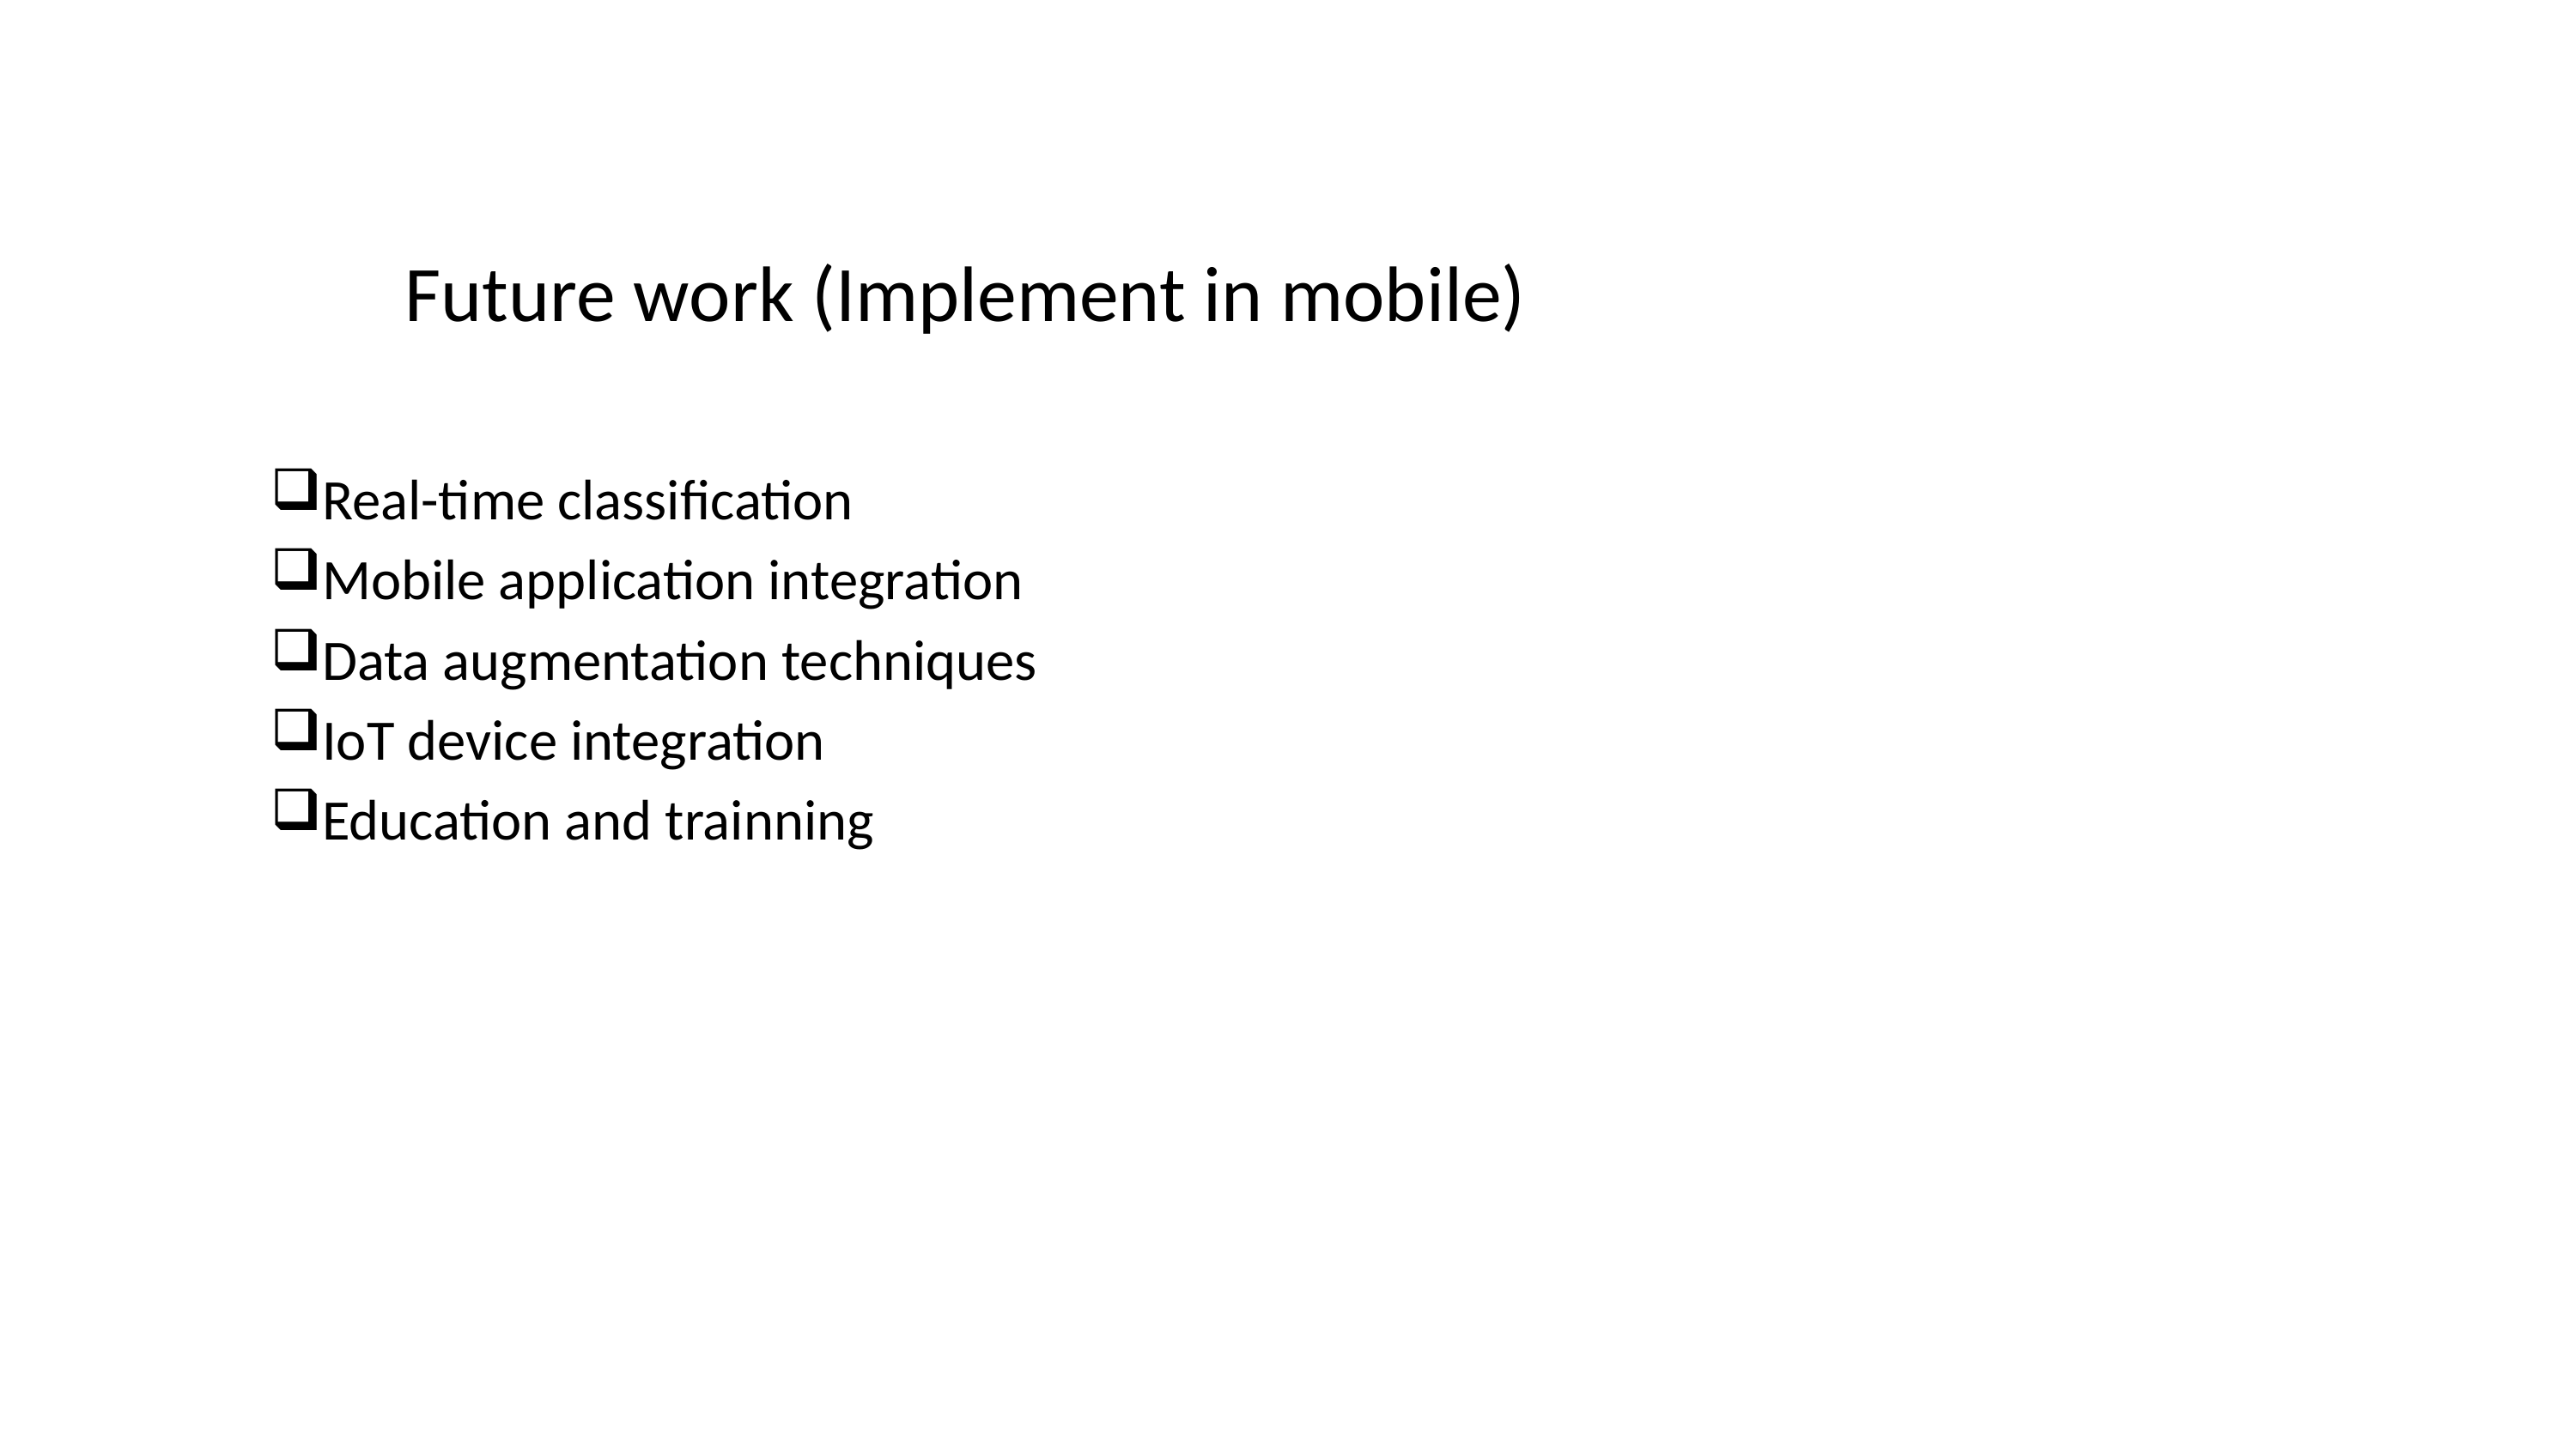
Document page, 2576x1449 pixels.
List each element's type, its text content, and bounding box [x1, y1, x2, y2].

title Future work (Implement in mobile) [386, 209, 1546, 371]
list Real-time classification Mobile application integration Data augmentation techniques IoT device integration Education and trainning [258, 456, 1836, 1115]
